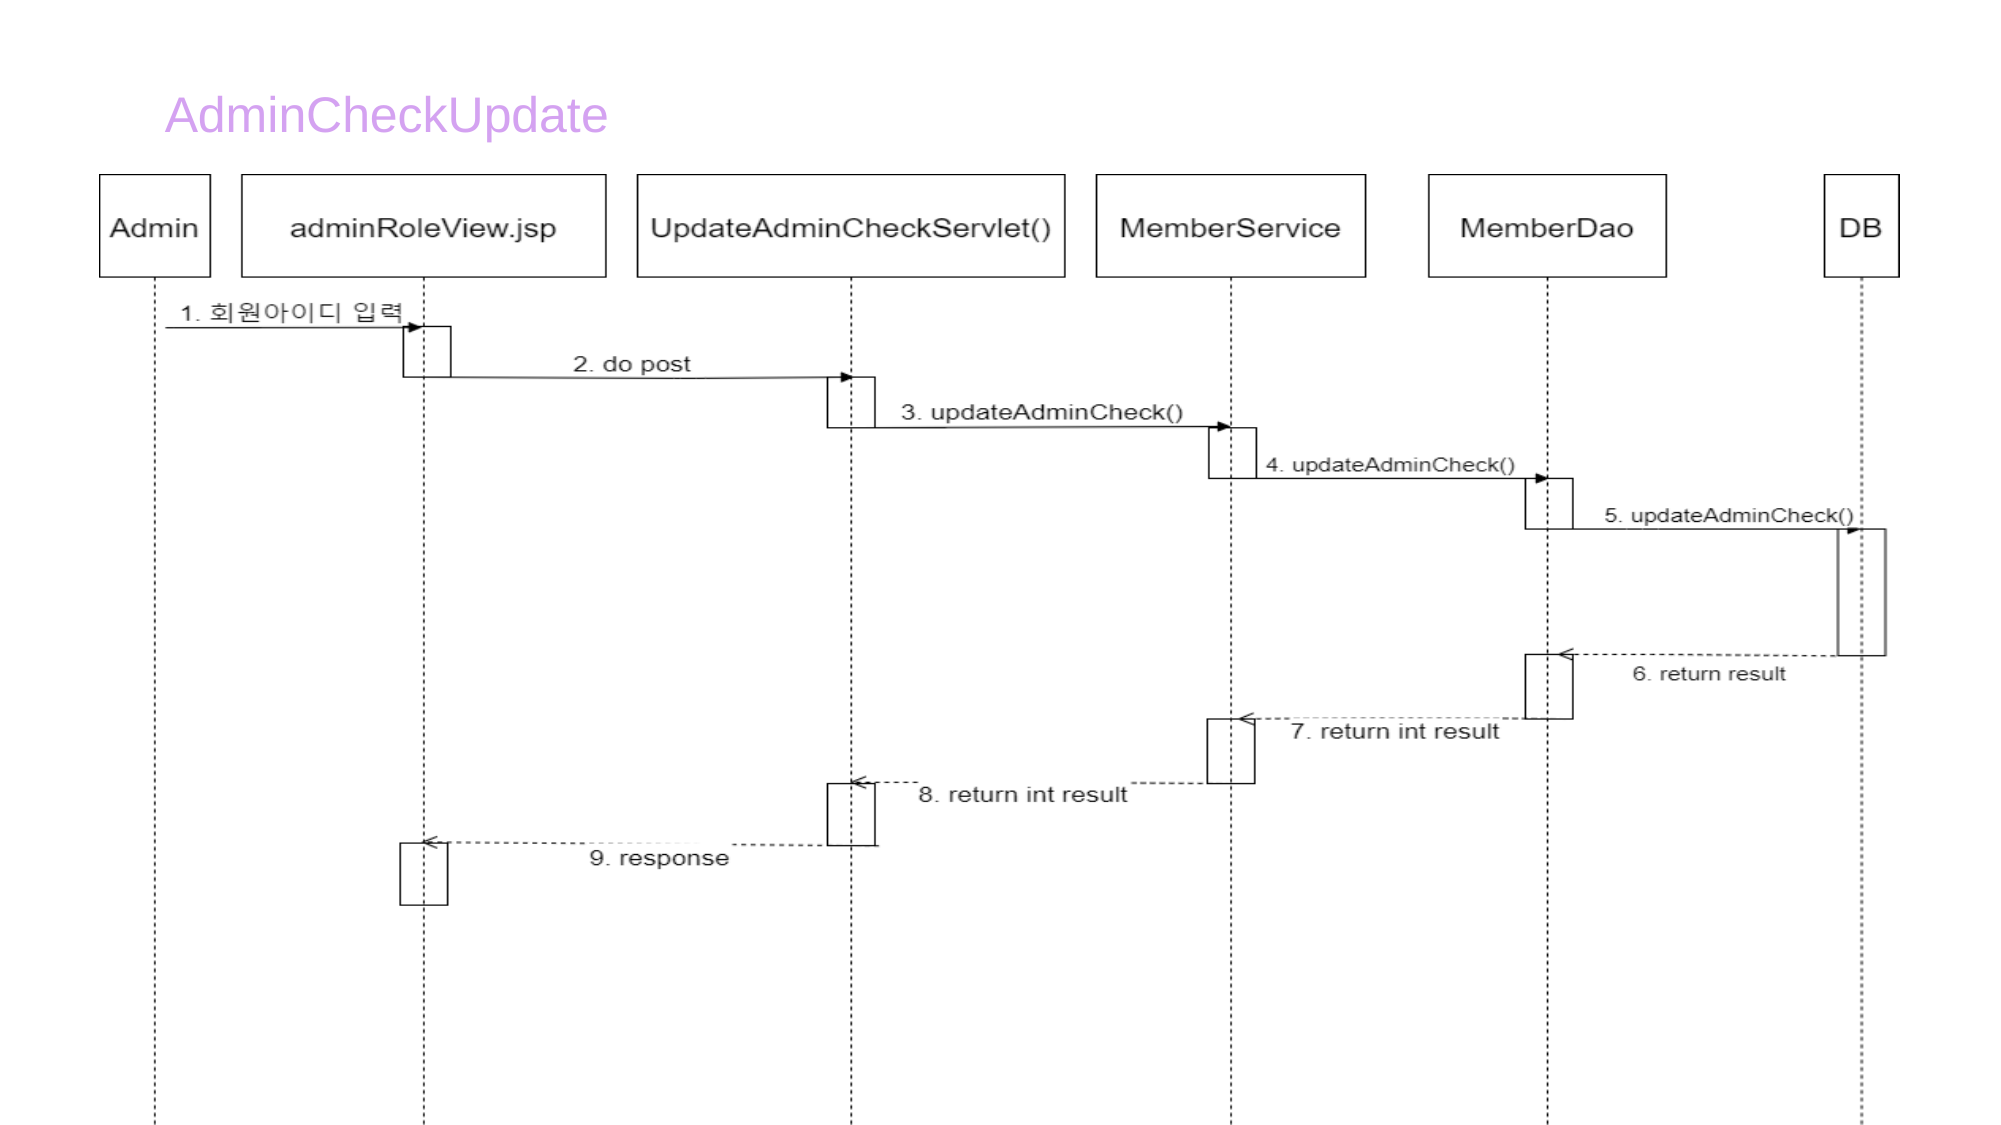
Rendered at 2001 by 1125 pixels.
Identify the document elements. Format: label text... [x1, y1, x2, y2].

text_box AdminCheckUpdate [150, 74, 638, 150]
picture [99, 174, 1901, 1125]
